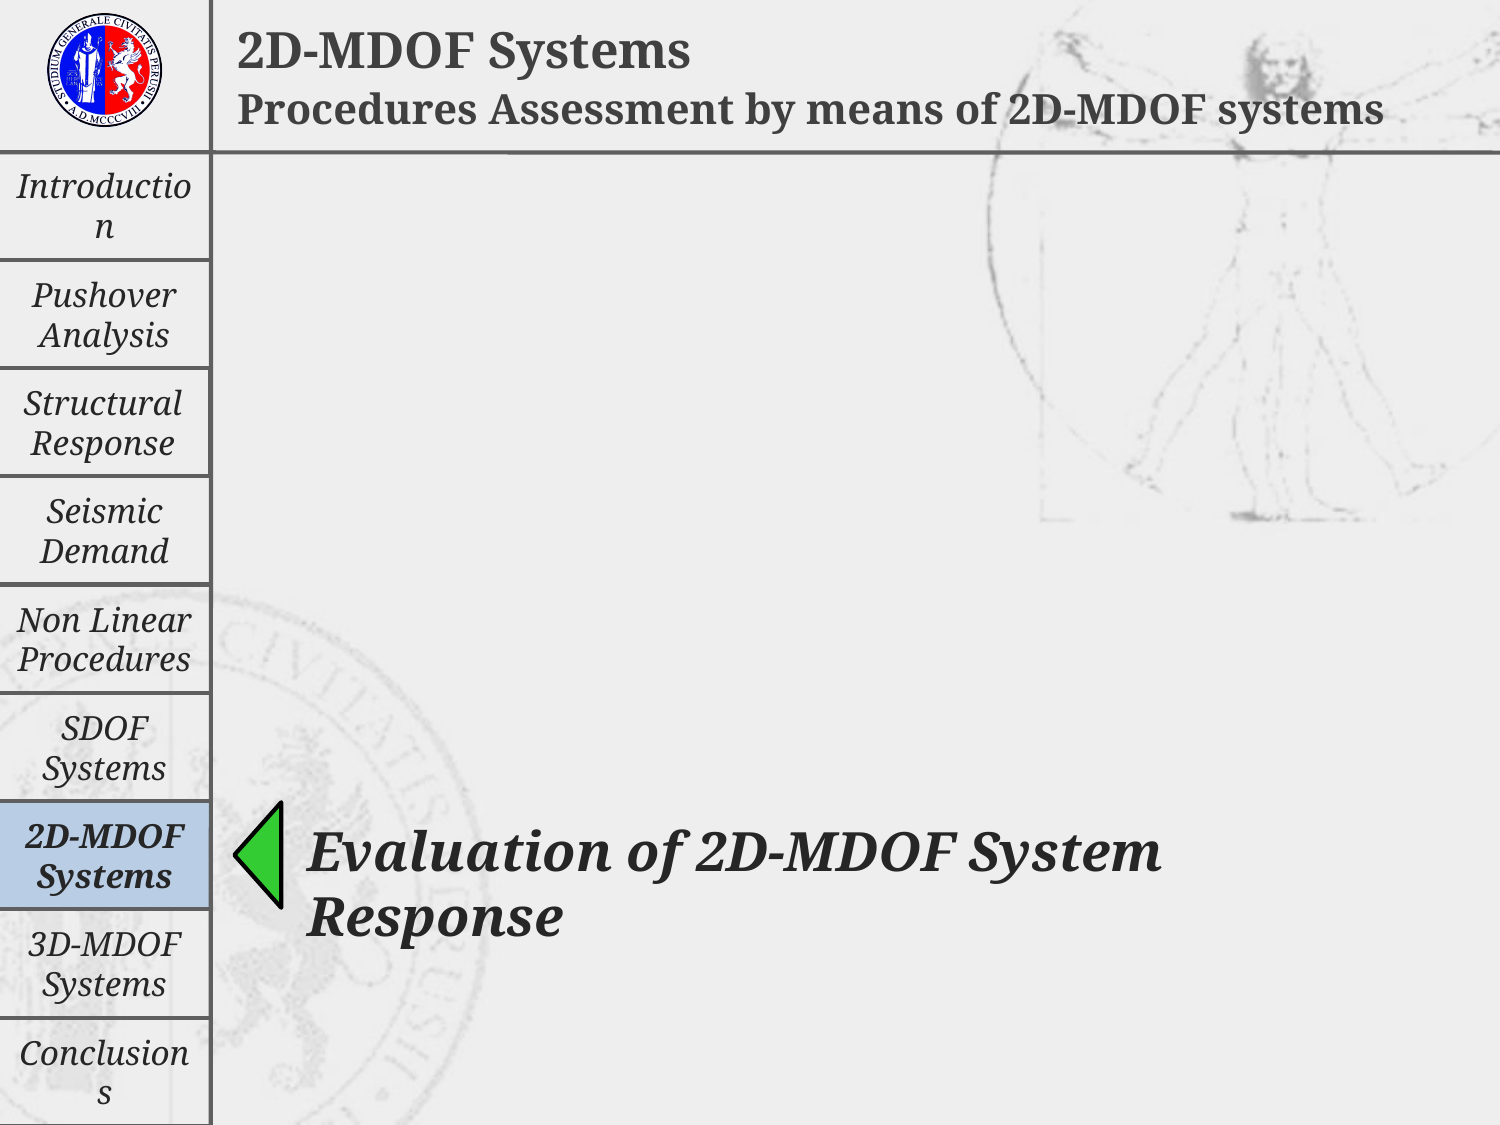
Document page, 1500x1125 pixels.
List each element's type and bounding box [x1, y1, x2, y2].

text_box [0, 0, 1500, 1125]
